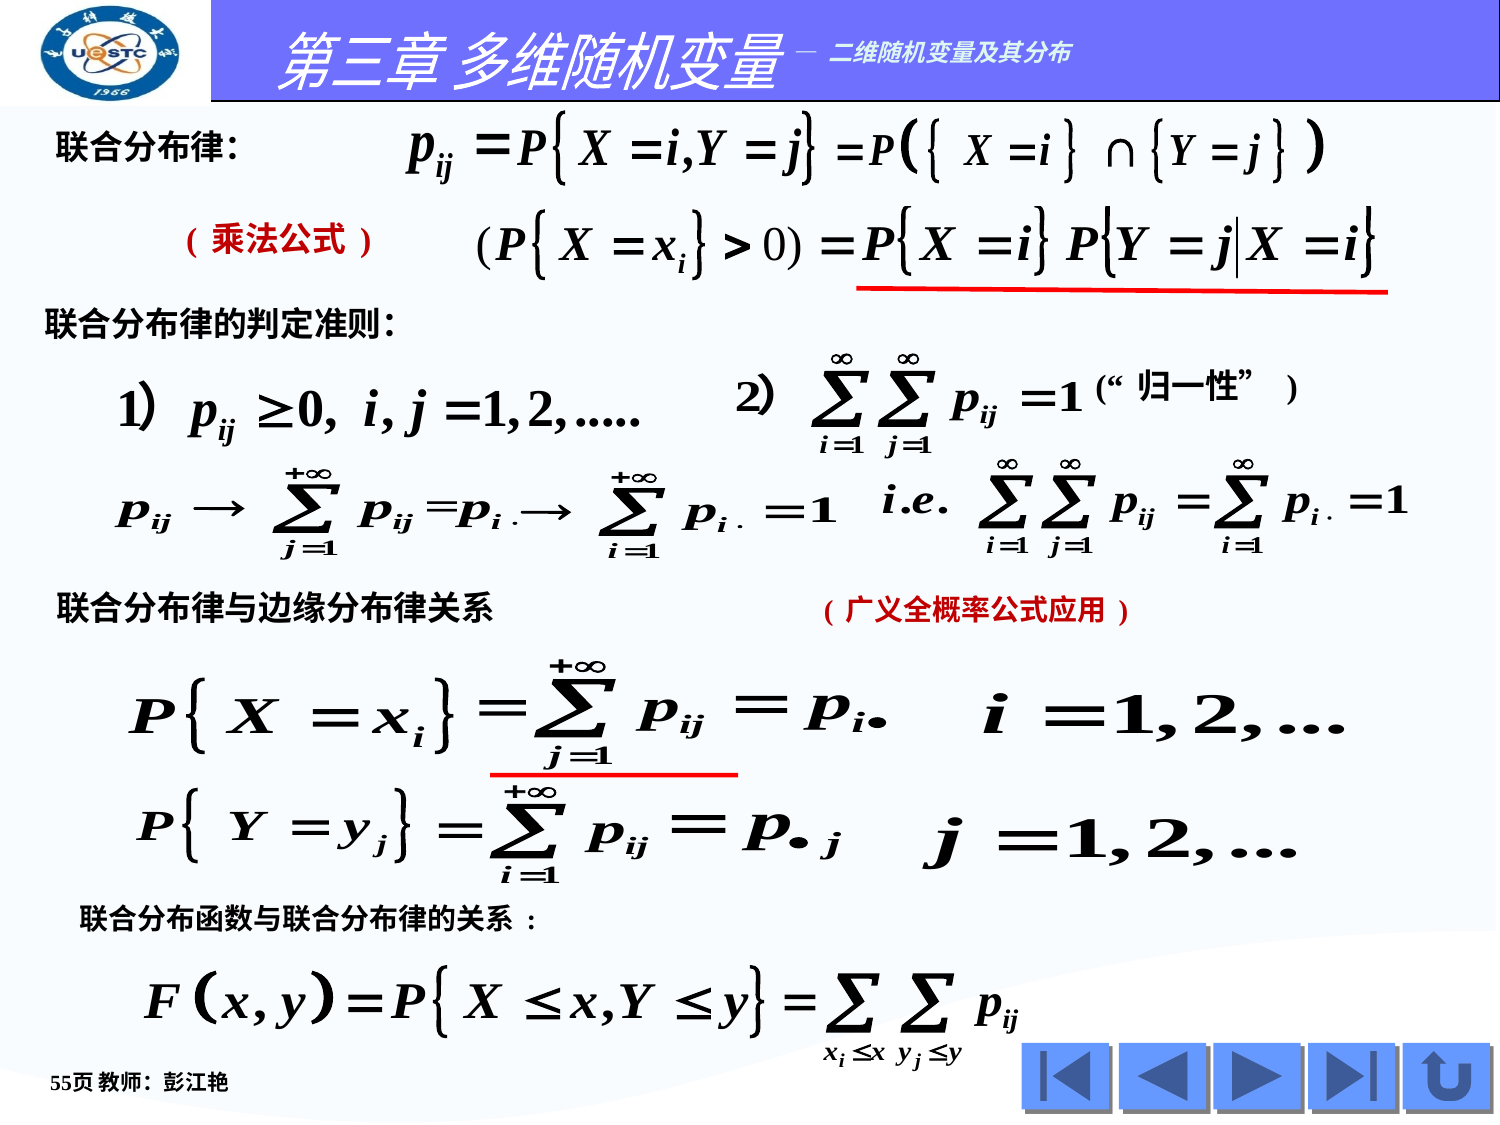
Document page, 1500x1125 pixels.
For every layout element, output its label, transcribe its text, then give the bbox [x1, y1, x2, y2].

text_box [714, 668, 908, 745]
text_box (广义全概率公式应用) [809, 571, 1353, 653]
text_box 联合分布律与边缘分布律关系 [41, 571, 845, 657]
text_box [420, 771, 670, 894]
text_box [966, 680, 1366, 758]
text_box 联合分布函数与联合分布律的关系: [64, 881, 975, 963]
text_box 联合分布律的判定准则： [29, 288, 668, 374]
text_box (乘法公式) [171, 196, 468, 288]
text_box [857, 444, 1436, 567]
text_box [519, 108, 833, 197]
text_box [511, 460, 847, 567]
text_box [904, 804, 1319, 882]
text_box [113, 676, 454, 764]
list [468, 207, 810, 290]
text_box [459, 644, 727, 779]
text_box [726, 337, 1114, 463]
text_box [134, 962, 786, 1049]
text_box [123, 786, 415, 870]
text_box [393, 101, 514, 197]
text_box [111, 373, 651, 458]
text_box (“归一性”) [1118, 349, 1400, 435]
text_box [827, 112, 1330, 197]
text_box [772, 965, 1034, 1083]
text_box 联合分布律： [41, 111, 388, 196]
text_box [649, 786, 859, 871]
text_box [809, 206, 1387, 286]
picture [0, 0, 211, 106]
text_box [100, 455, 526, 568]
